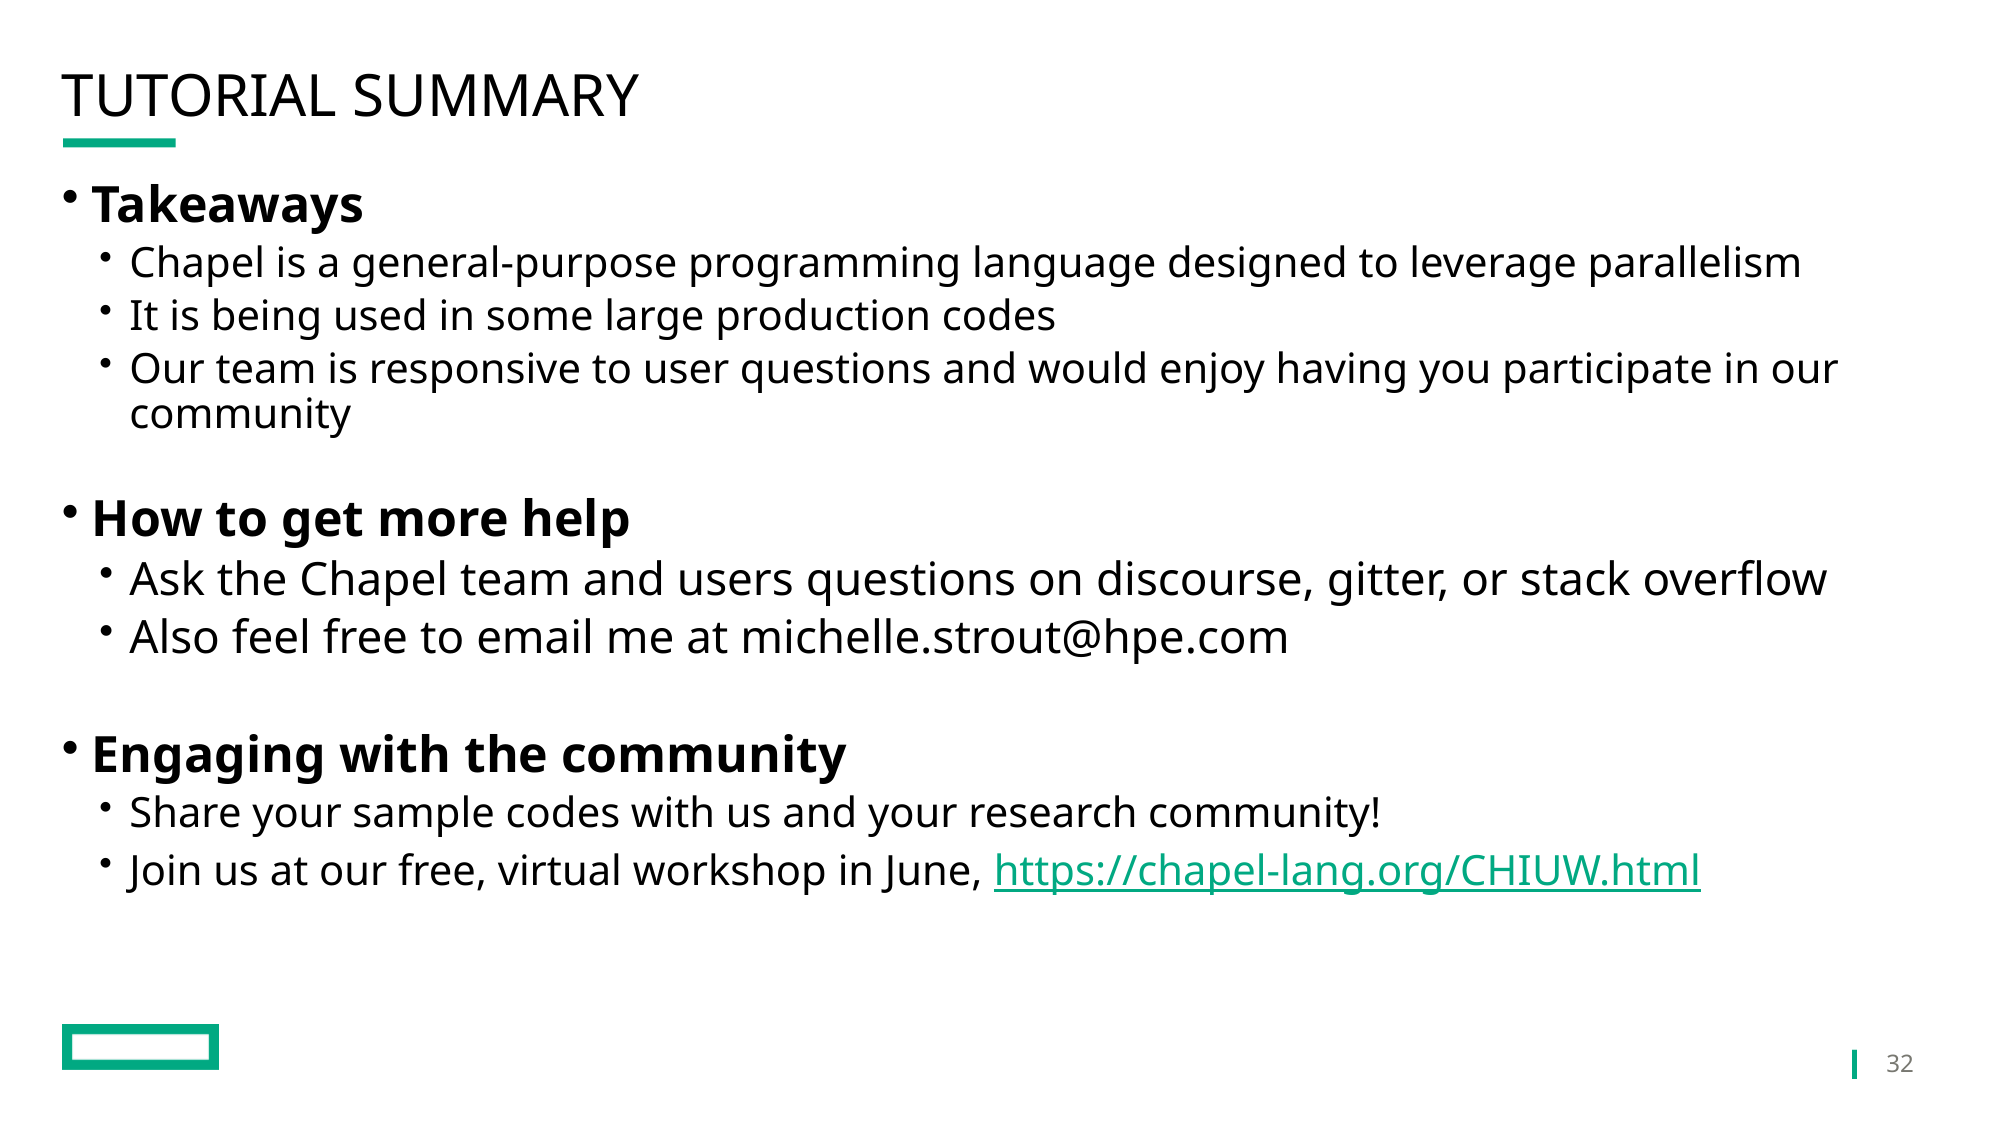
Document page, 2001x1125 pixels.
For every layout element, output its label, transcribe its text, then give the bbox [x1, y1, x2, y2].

list Takeaways Chapel is a general-purpose programming language designed to leverage parallelism It is being used in some large production codes Our team is responsive to user questions and would enjoy having you participate in our community How to get more help Ask the Chapel team and users questions on discourse, gitter, or stack overflow Also feel free to email me at michelle.strout@hpe.com Engaging with the community Share your sample codes with us and your research community! Join us at our free, virtual workshop in June, https://chapel-lang.org/CHIUW.html [42, 159, 1942, 1005]
picture [62, 1024, 219, 1070]
title Tutorial Summary [42, 60, 1927, 135]
slide_number 32 [1837, 1033, 1950, 1094]
picture [1852, 1043, 1857, 1079]
